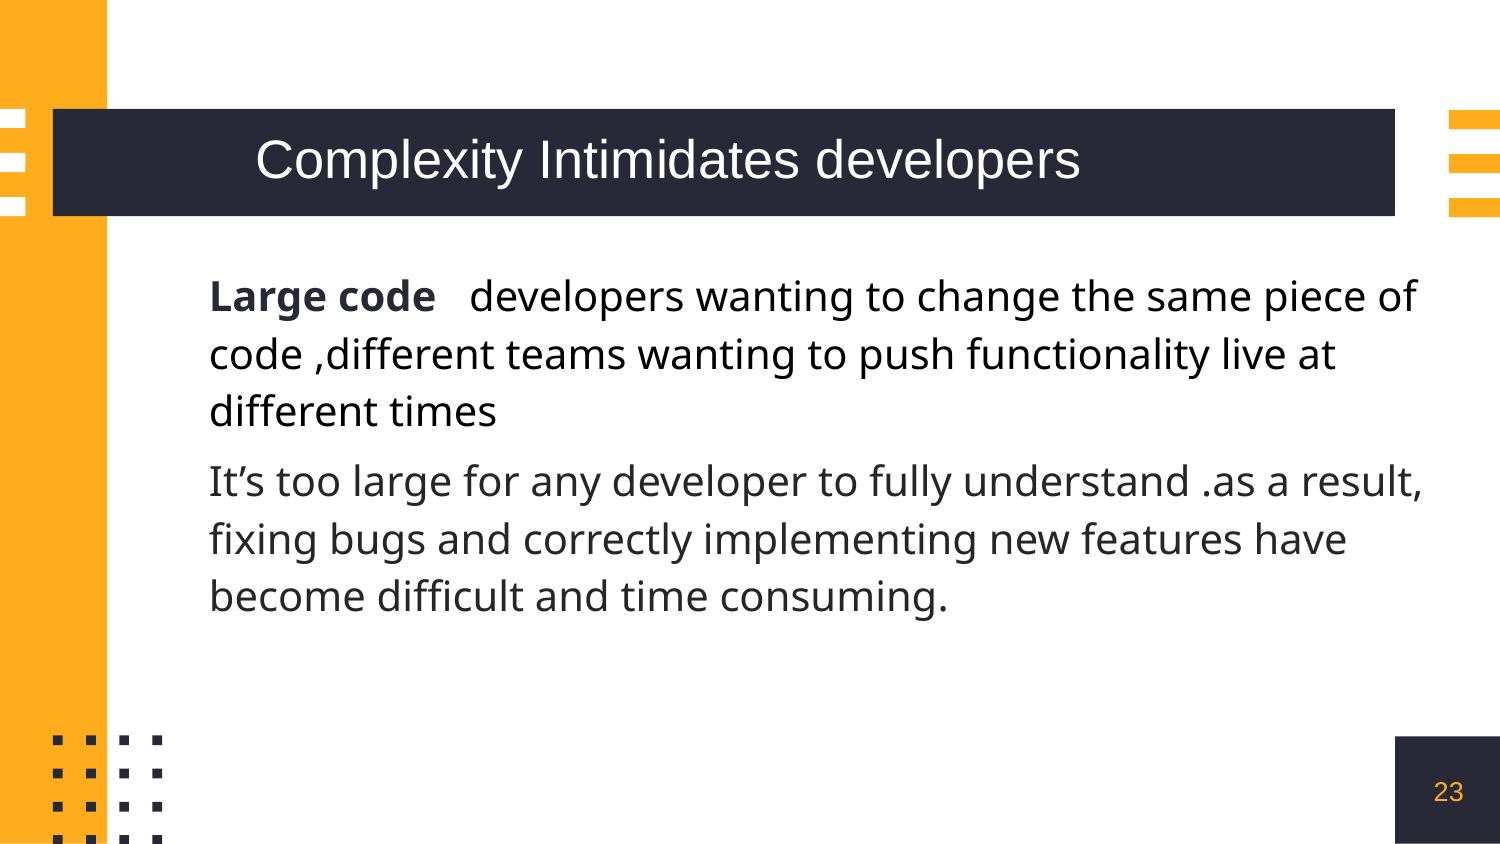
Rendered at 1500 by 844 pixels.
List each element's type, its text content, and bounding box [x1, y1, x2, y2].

text_box Complexity Intimidates developers [25, 107, 1313, 215]
list Large code developers wanting to change the same piece of code ,different teams wanting to push functionality live at different times It’s too large for any developer to fully understand .as a result, fixing bugs and correctly implementing new features have become difficult and time consuming. Easy to scale—FTGO ran multiple instances of the application behind a load balancer Monoliths can also simplify code reuse within the monolith itself [192, 262, 1434, 737]
slide_number 23 [1395, 736, 1500, 844]
